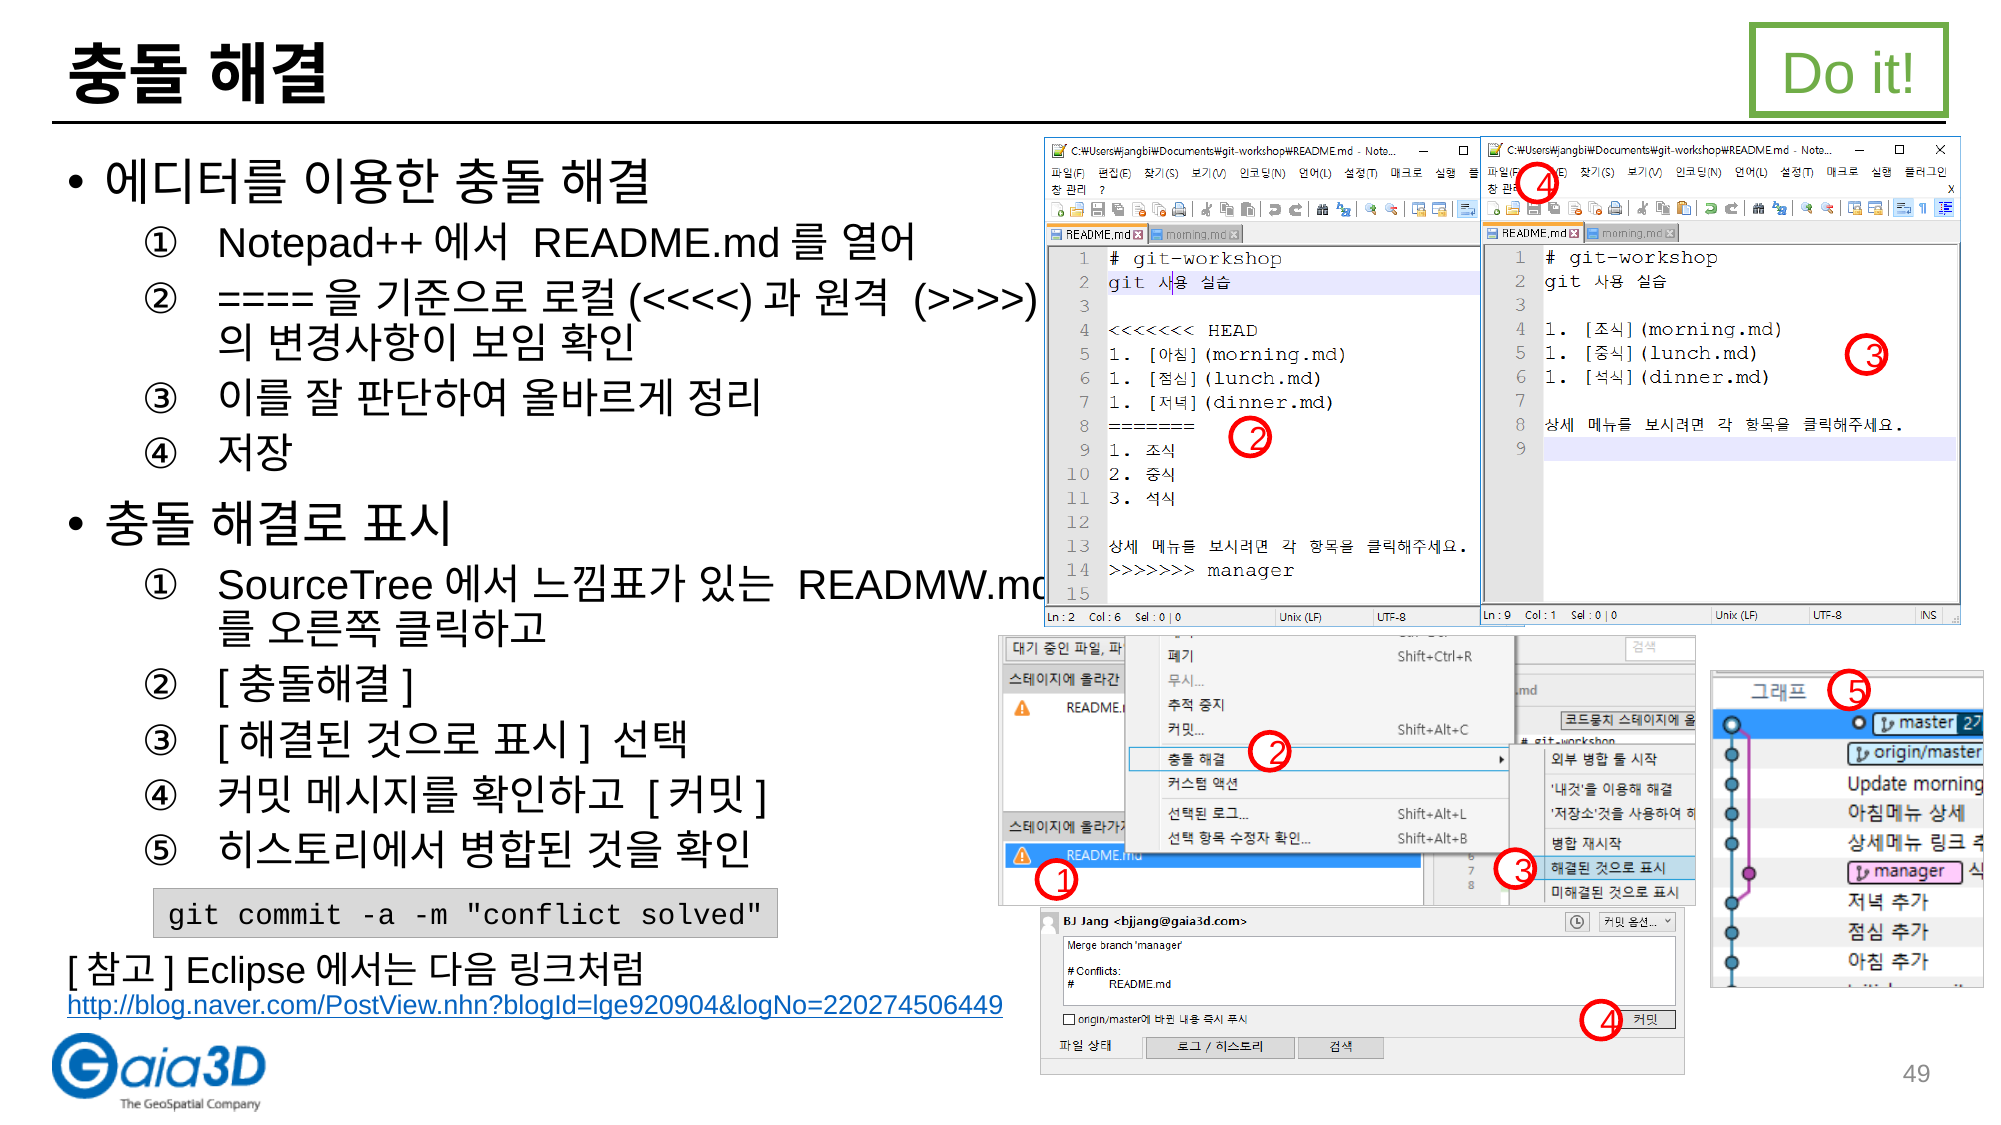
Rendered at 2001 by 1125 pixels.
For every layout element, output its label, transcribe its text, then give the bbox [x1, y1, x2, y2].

text_box git commit -a -m "conflict solved" [153, 888, 778, 938]
picture [1710, 670, 1984, 988]
picture [998, 635, 1696, 906]
picture [52, 1033, 268, 1112]
picture [1964, 717, 1972, 729]
list 에디터를 이용한 충돌 해결 Notepad++에서 README.md를 열어 ====을 기준으로 로컬(<<<<)과 원격 (>>>>)의 변경사항이 보임 확인 이를 잘 판단하여 올바르게 정리 저장 충돌 해결로 표시 SourceTree에서 느낌표가 있는 READMW.md를 오른쪽 클릭하고 [충돌해결] [해결된 것으로 표시] 선택 커밋 메시지를 확인하고 [커밋] 히스토리에서 병합된 것을 확인 [참고] Eclipse에서는 다음 링크처럼 http://blog.naver.com/PostView.nhn?blogId=lge920904&logNo=220274506449 [52, 149, 1070, 1014]
picture [1044, 136, 1961, 627]
picture [1040, 907, 1685, 1075]
picture [1973, 716, 1981, 726]
text_box Do it! [1751, 24, 1947, 115]
title 충돌 해결 [52, 39, 1751, 115]
slide_number 49 [1495, 1042, 1946, 1103]
